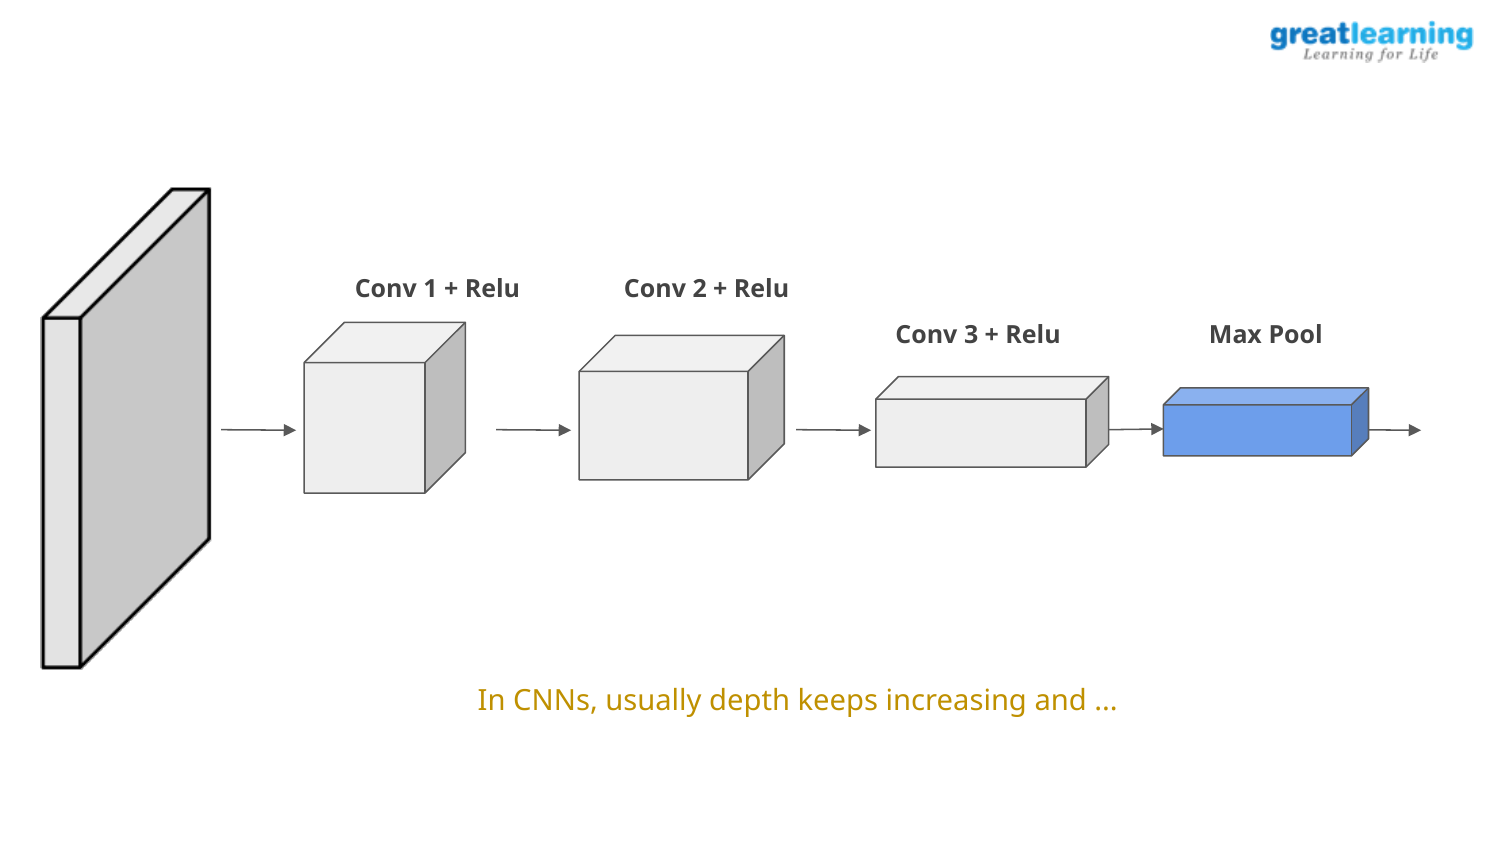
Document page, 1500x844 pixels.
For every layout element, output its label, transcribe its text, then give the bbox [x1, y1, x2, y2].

text_box [304, 322, 466, 494]
text_box Conv 3 + Relu [875, 305, 1081, 363]
text_box In CNNs, usually depth keeps increasing and ... [202, 626, 1393, 766]
text_box Max Pool [1163, 305, 1369, 363]
picture [14, 180, 222, 679]
picture [1270, 20, 1474, 63]
text_box [875, 376, 1109, 468]
text_box [1163, 387, 1369, 456]
text_box [579, 335, 785, 480]
text_box Conv 1 + Relu [335, 258, 541, 316]
text_box Conv 2 + Relu [604, 258, 810, 316]
